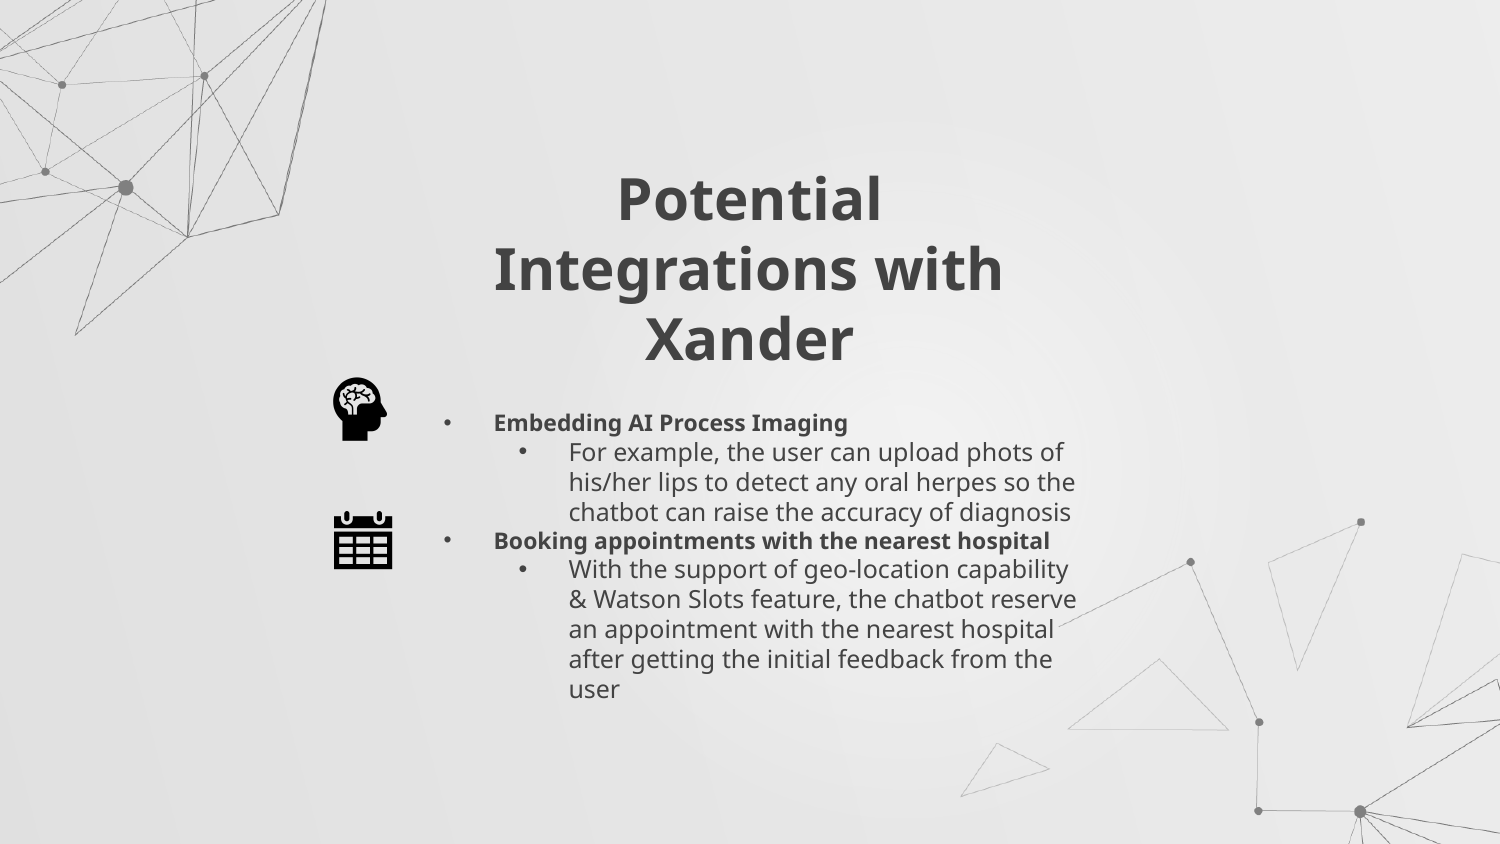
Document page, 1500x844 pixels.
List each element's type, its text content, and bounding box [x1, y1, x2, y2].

picture [0, 0, 1500, 844]
subtitle Embedding AI Process Imaging For example, the user can upload phots of his/her lips to detect any oral herpes so the chatbot can raise the accuracy of diagnosis Booking appointments with the nearest hospital With the support of geo-location capability & Watson Slots feature, the chatbot reserve an appointment with the nearest hospital after getting the initial feedback from the user [403, 393, 1097, 687]
title Potential Integrations with Xander [432, 50, 1068, 387]
